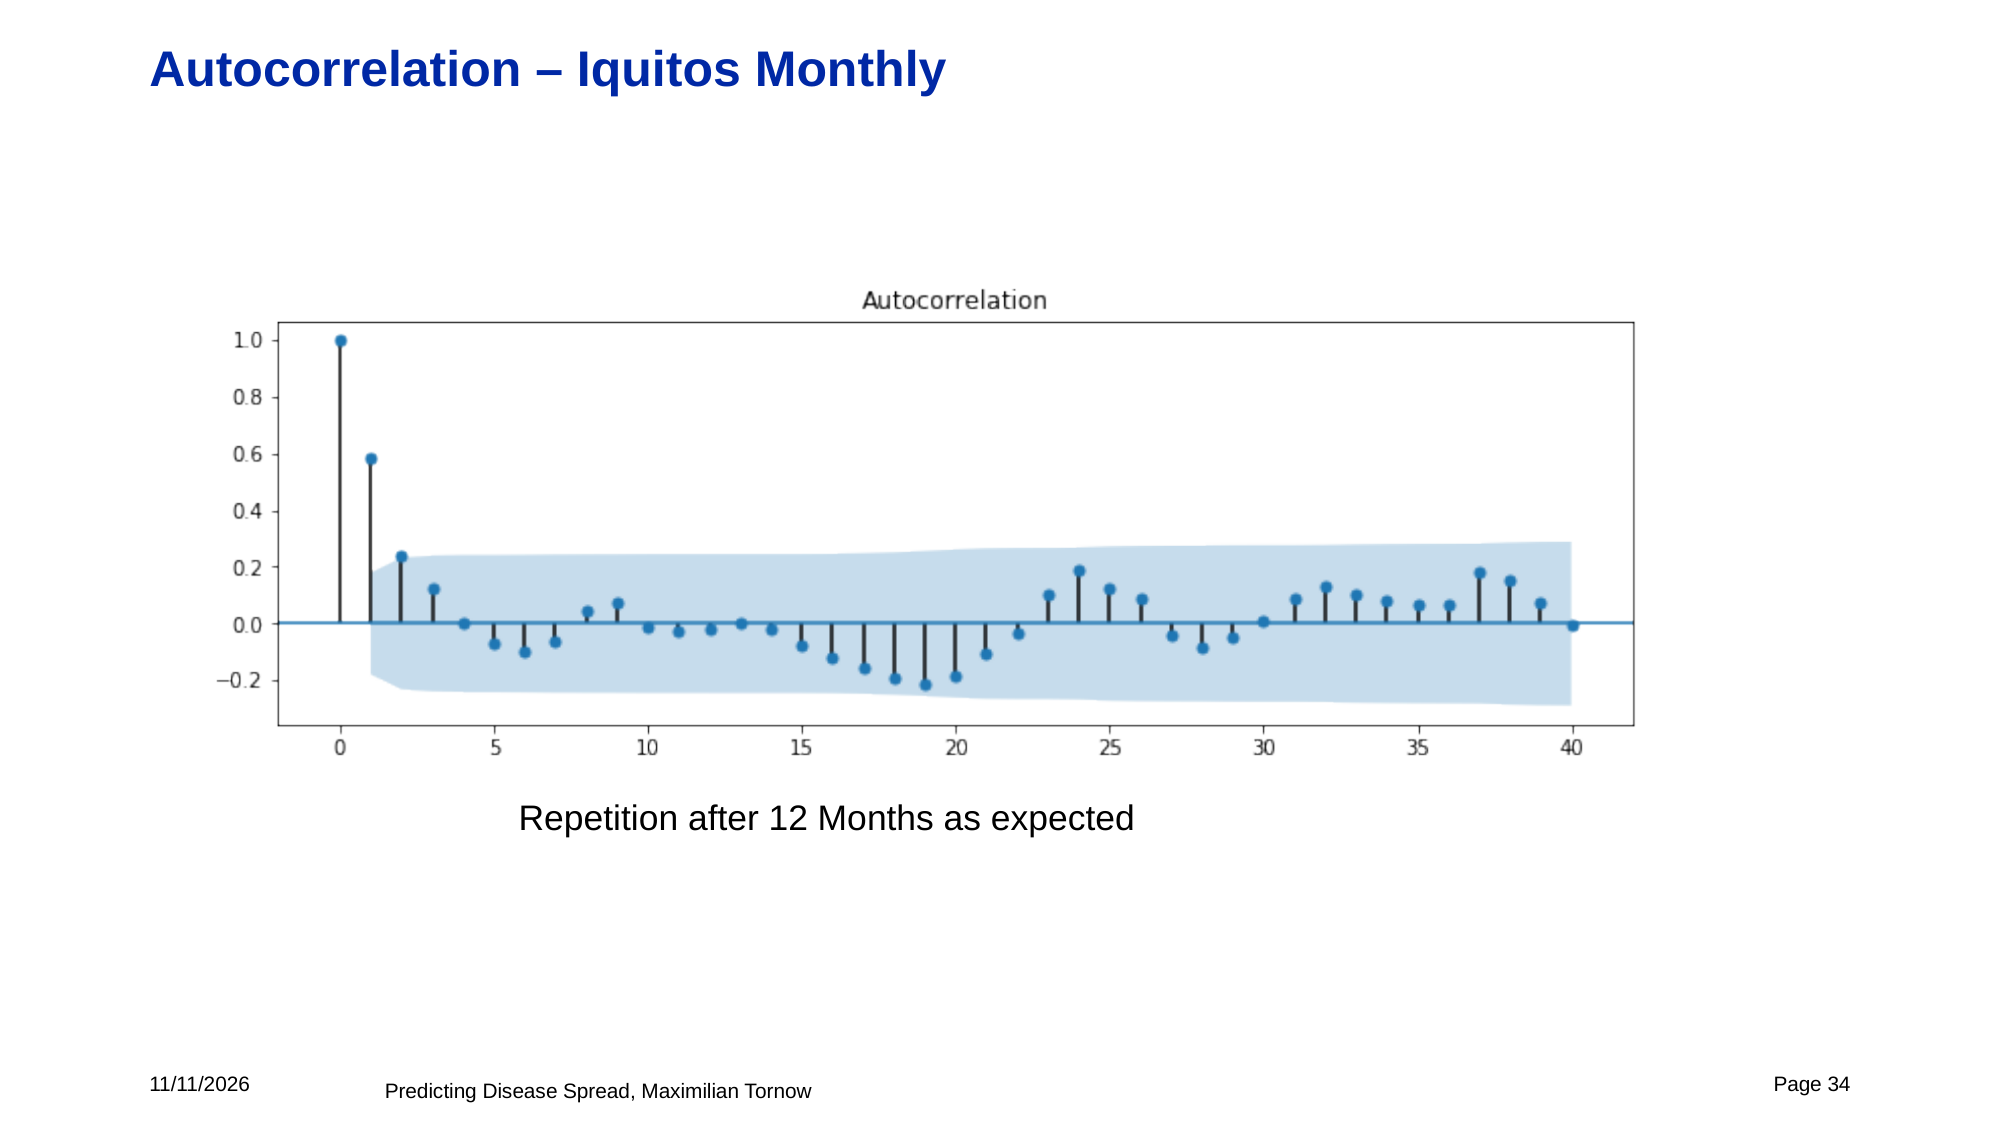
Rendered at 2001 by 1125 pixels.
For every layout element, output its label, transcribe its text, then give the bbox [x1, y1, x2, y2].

text_box Repetition after 12 Months as expected [503, 787, 1151, 846]
picture [211, 268, 1686, 768]
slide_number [149, 1070, 354, 1106]
title Autocorrelation – Iquitos Monthly [149, 31, 1851, 132]
slide_number Page 34 [1714, 1070, 1851, 1106]
text_box Predicting Disease Spread, Maximilian Tornow [369, 1070, 1520, 1106]
